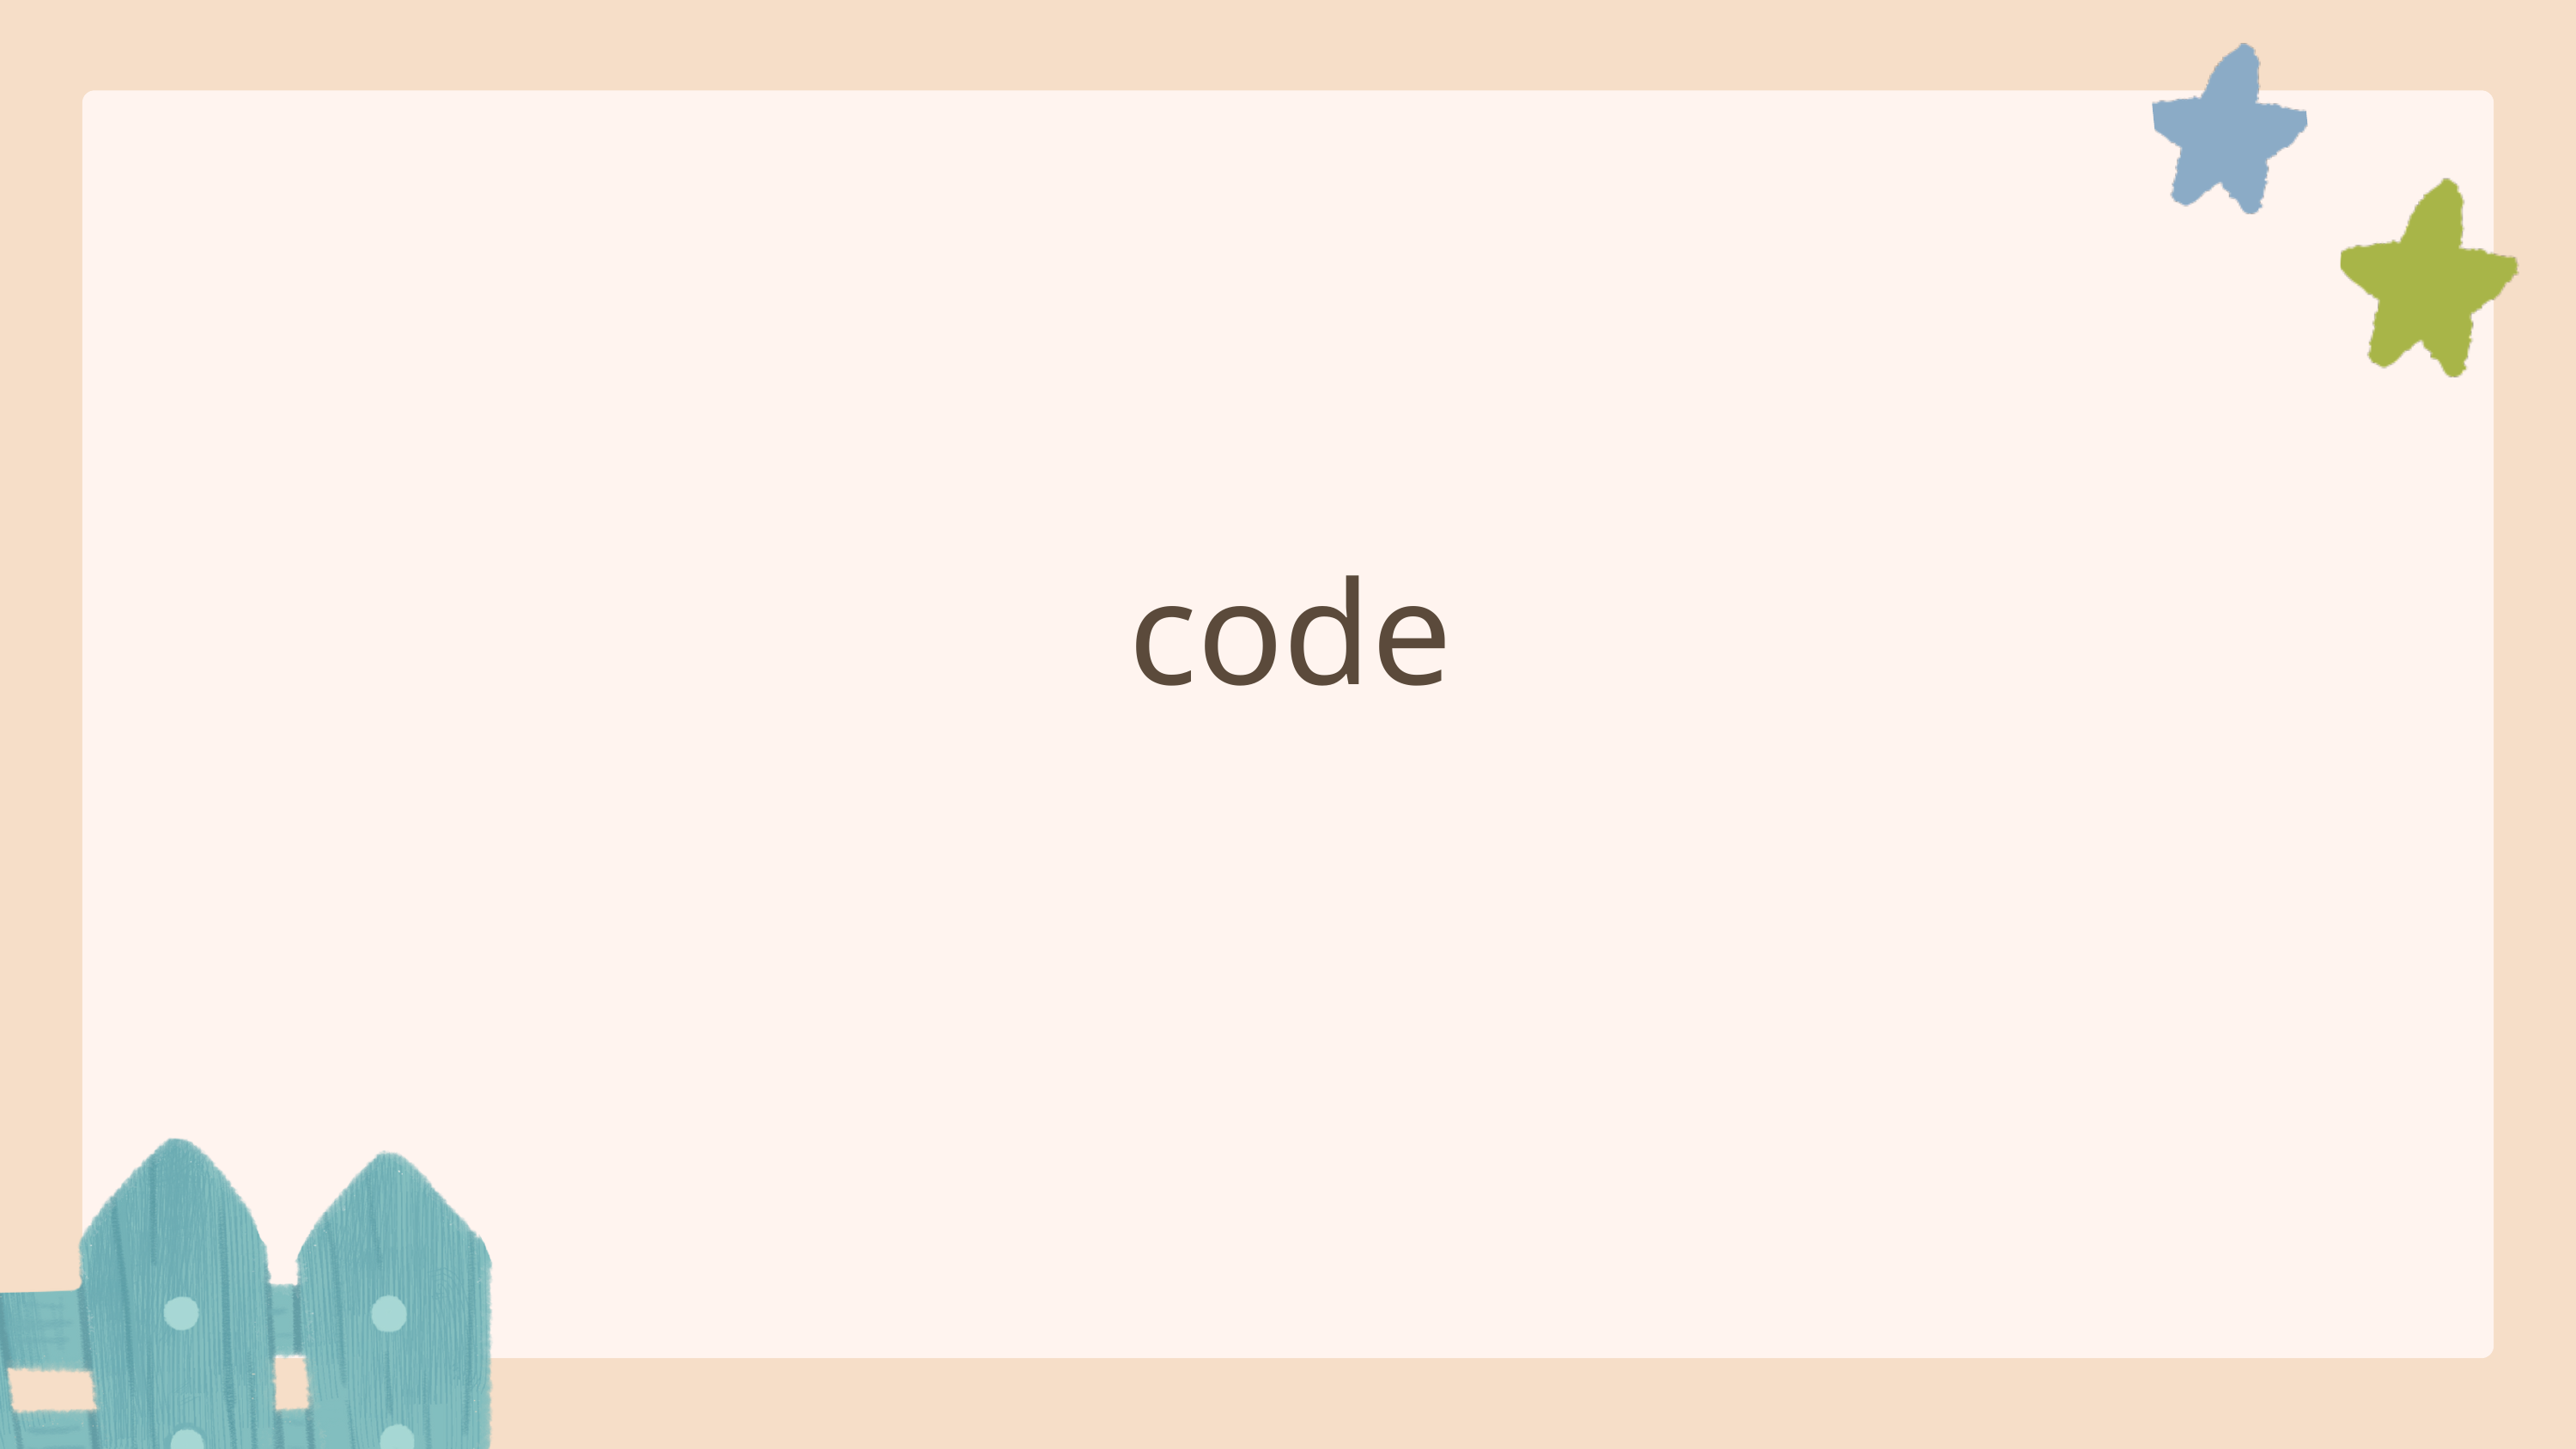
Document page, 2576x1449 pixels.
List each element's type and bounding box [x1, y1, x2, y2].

text_box [0, 1137, 502, 1449]
text_box [2145, 24, 2530, 438]
text_box [82, 90, 2494, 1359]
